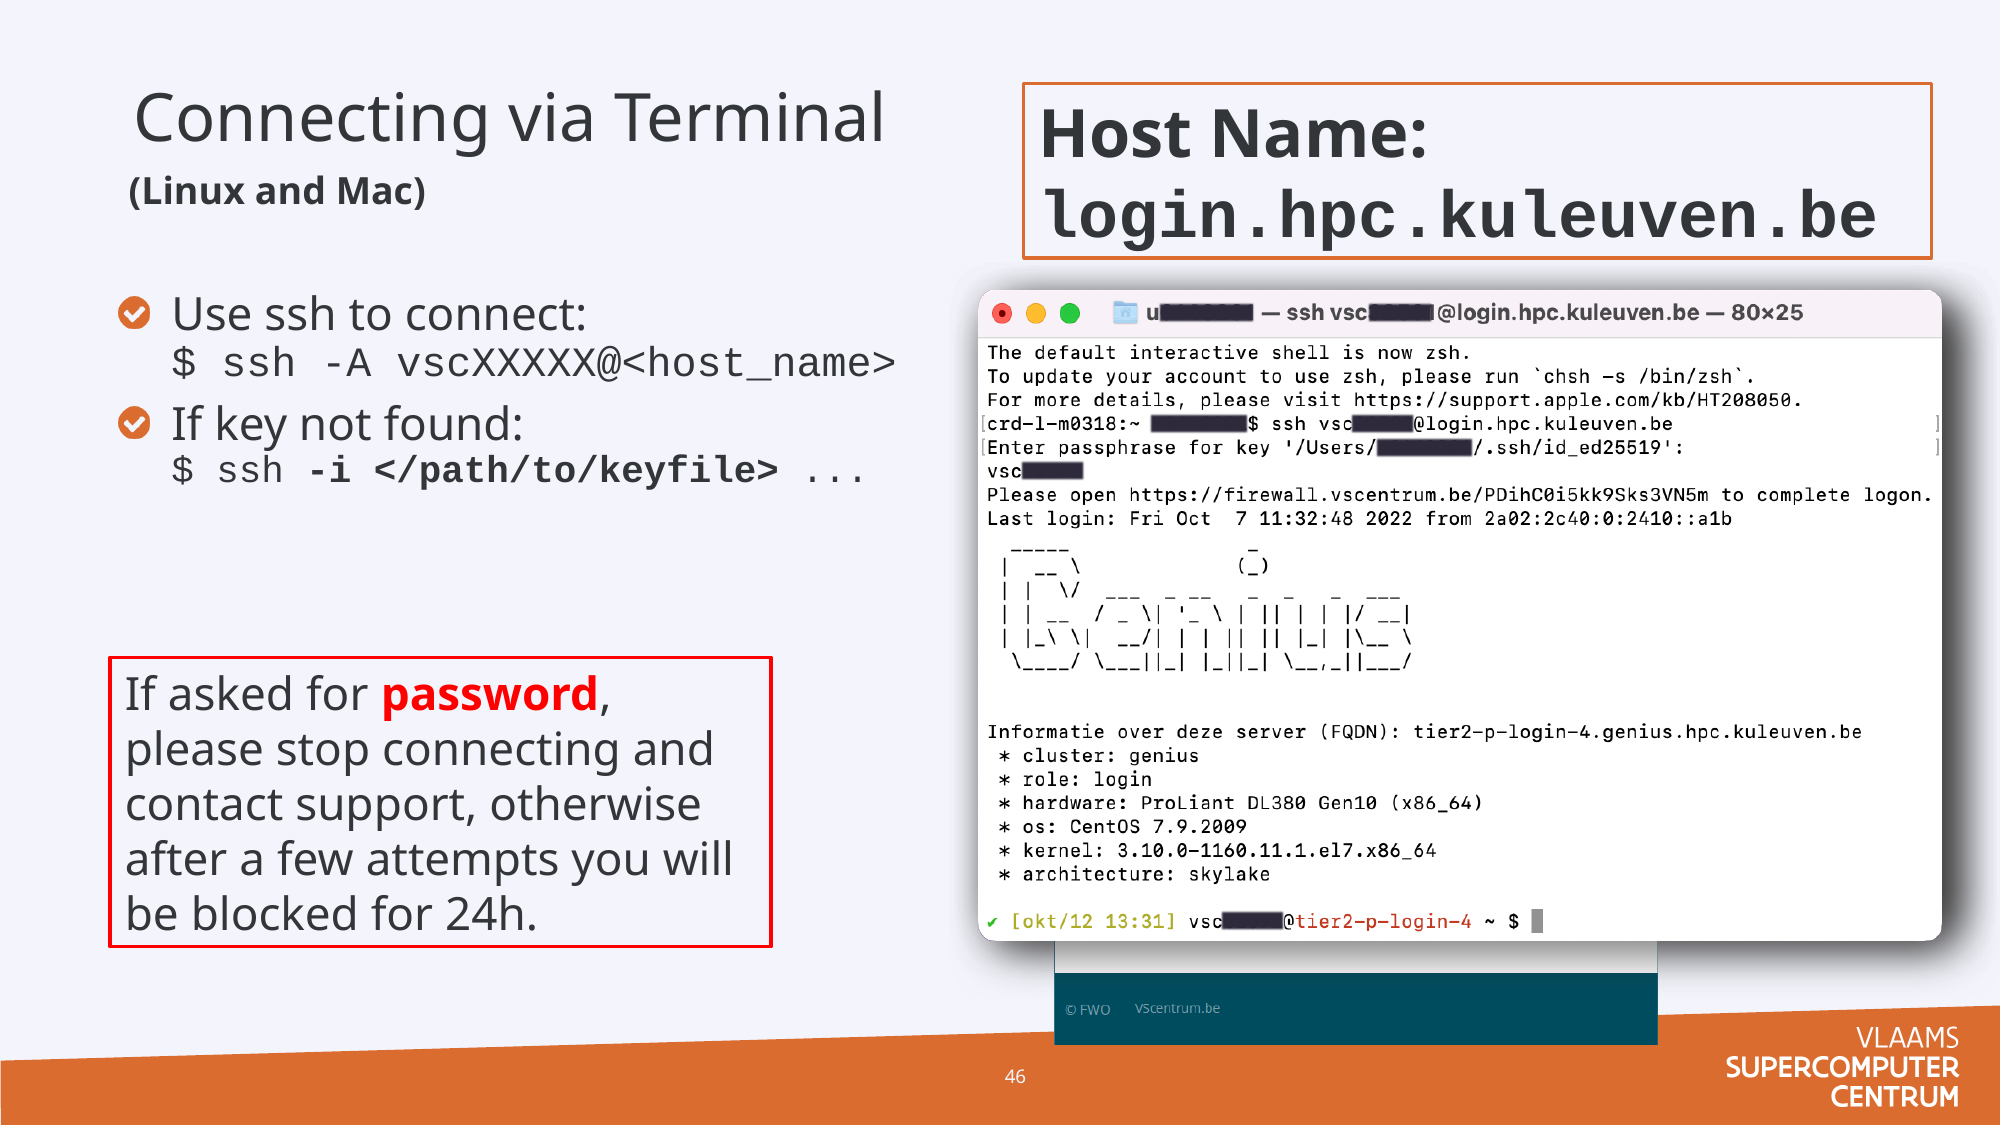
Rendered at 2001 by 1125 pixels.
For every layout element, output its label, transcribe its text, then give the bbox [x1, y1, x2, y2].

list Use ssh to connect: $ ssh -A vscXXXXX@<host_name> If key not found: $ ssh -i </path/to/keyfile> ... [118, 290, 937, 648]
picture [118, 406, 150, 439]
slide_number 46 [958, 1047, 1042, 1108]
picture [118, 296, 150, 329]
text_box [978, 941, 1942, 1045]
picture [1725, 1021, 1960, 1117]
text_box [978, 290, 1942, 941]
text_box Connecting via Terminal [118, 54, 1941, 185]
text_box If asked for password, please stop connecting and contact support, otherwise after a few attempts you will be blocked for 24h. [110, 657, 771, 947]
text_box (Linux and Mac) [113, 159, 441, 220]
text_box Host Name: login.hpc.kuleuven.be [1023, 185, 1932, 259]
